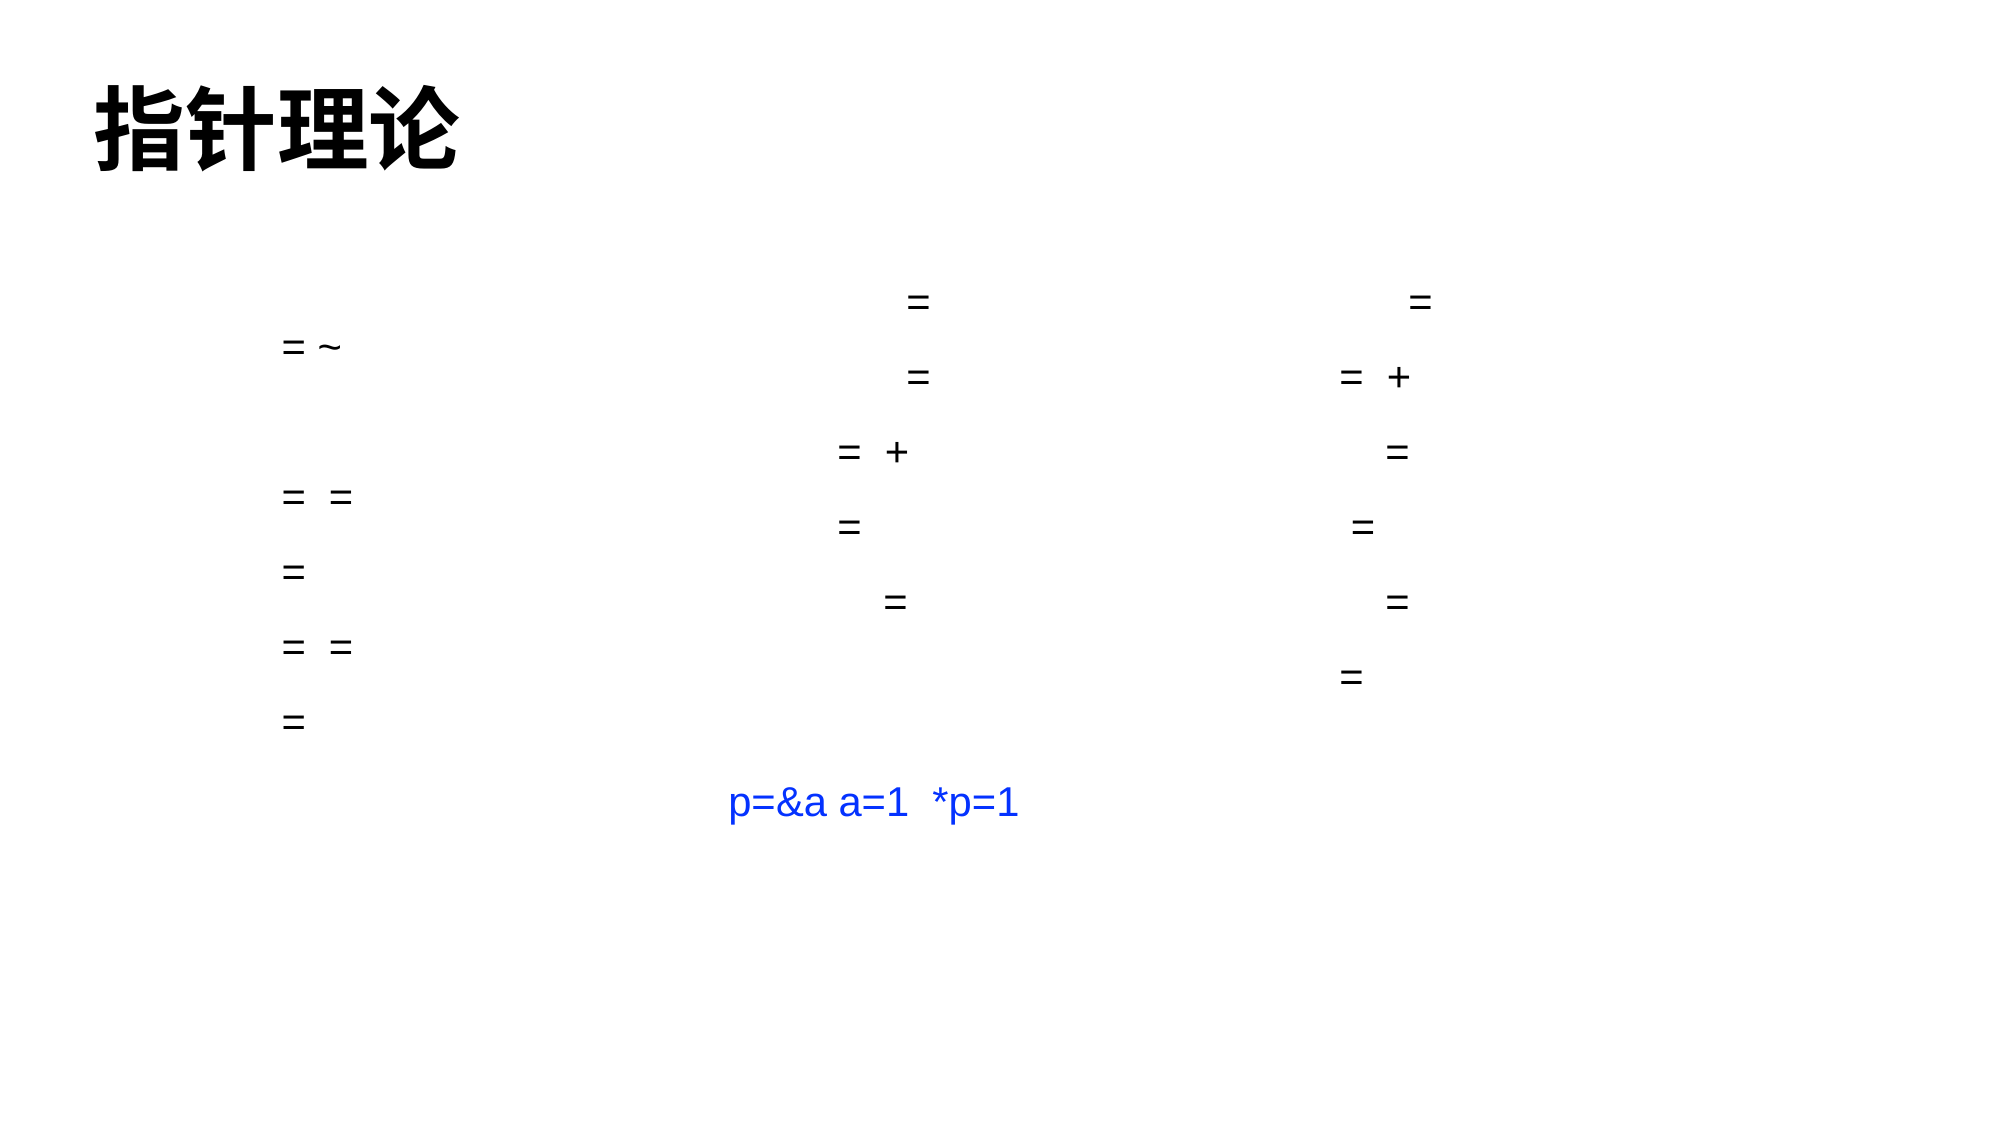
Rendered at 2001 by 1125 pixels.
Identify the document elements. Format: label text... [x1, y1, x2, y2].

title 指针理论 [78, 25, 1804, 243]
